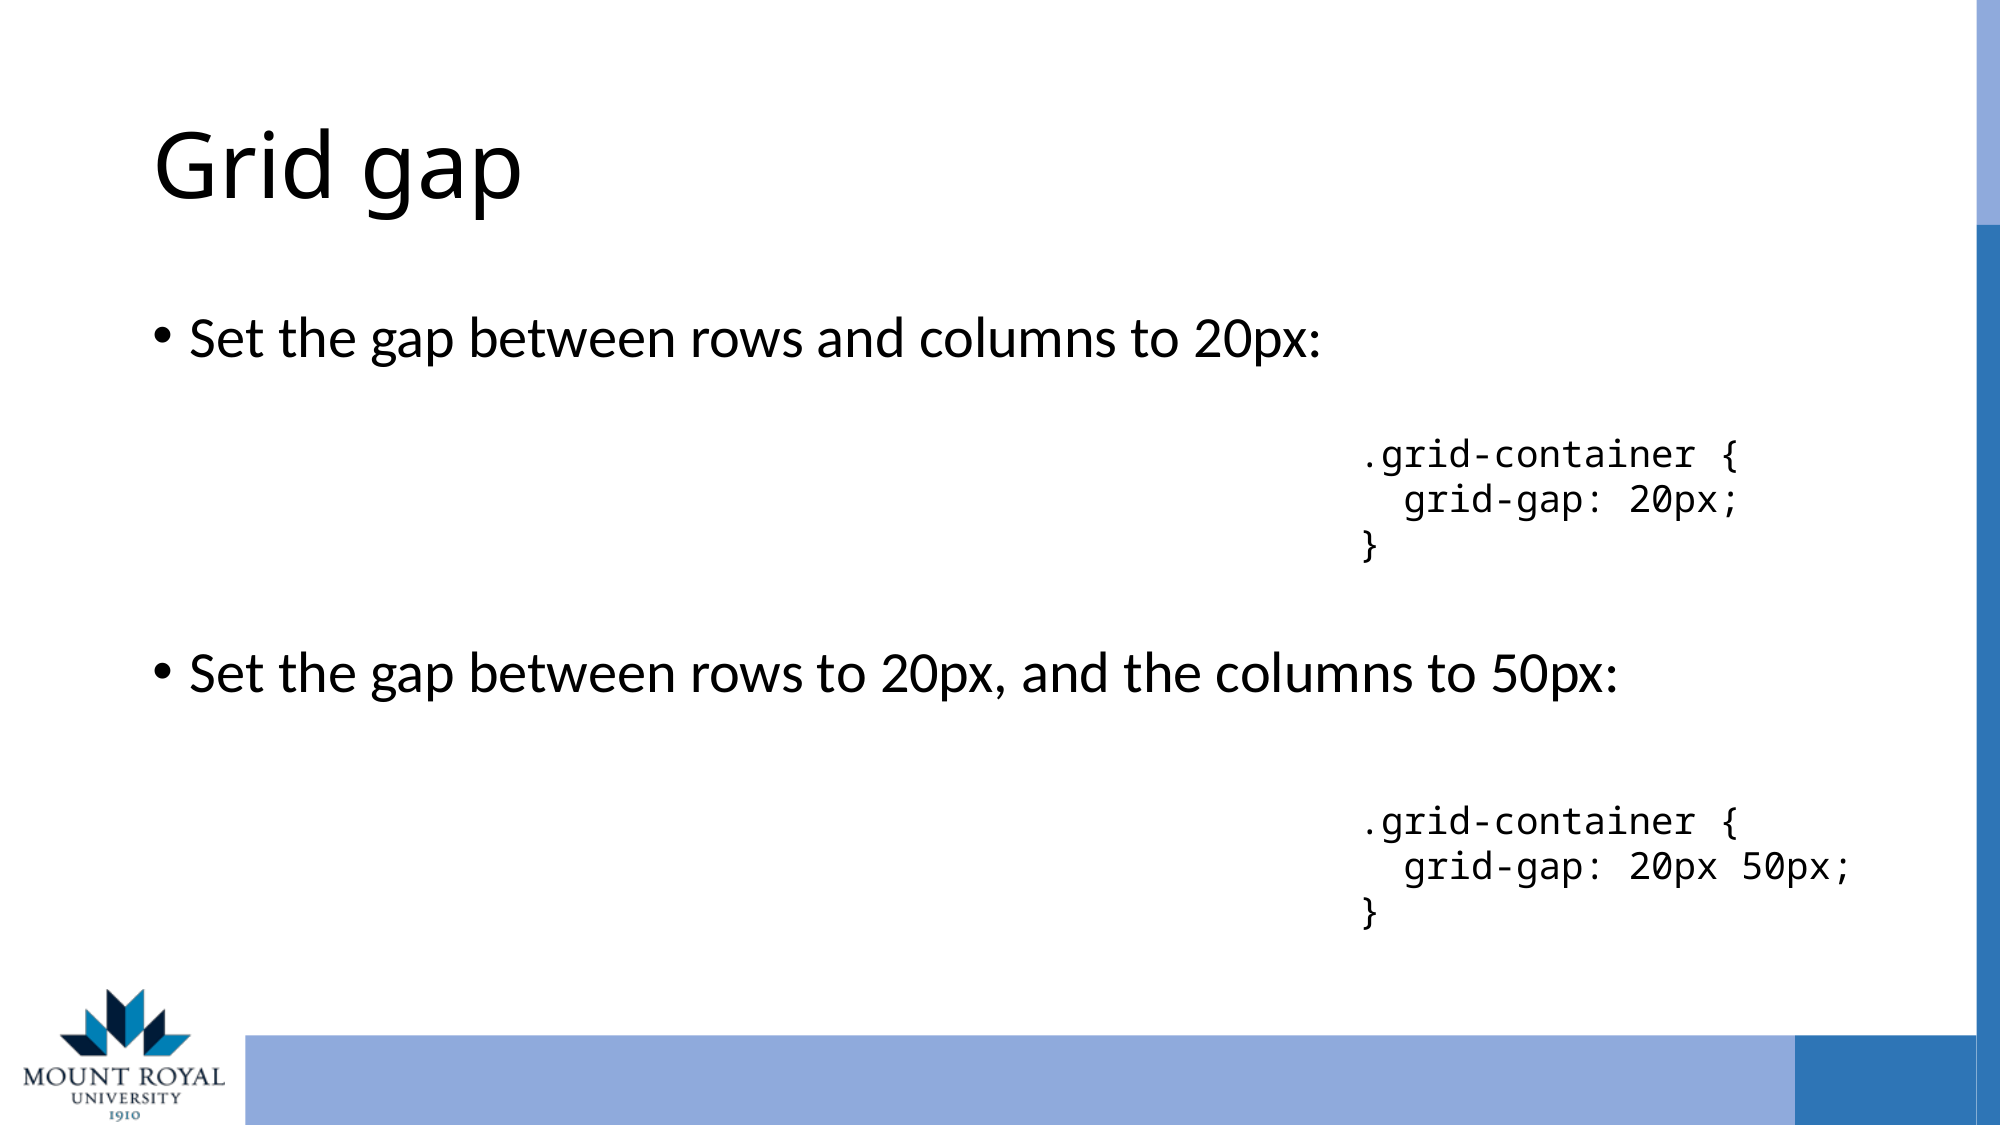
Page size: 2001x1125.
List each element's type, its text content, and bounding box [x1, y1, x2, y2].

picture [23, 989, 225, 1122]
text_box .grid-container { grid-gap: 20px; } [1343, 422, 1913, 573]
text_box .grid-container { grid-gap: 20px 50px; } [1343, 789, 1913, 939]
title Grid gap [137, 59, 1863, 278]
list Set the gap between rows and columns to 20px: Set the gap between rows to 20px, and the columns to 50px: [137, 299, 1863, 1014]
